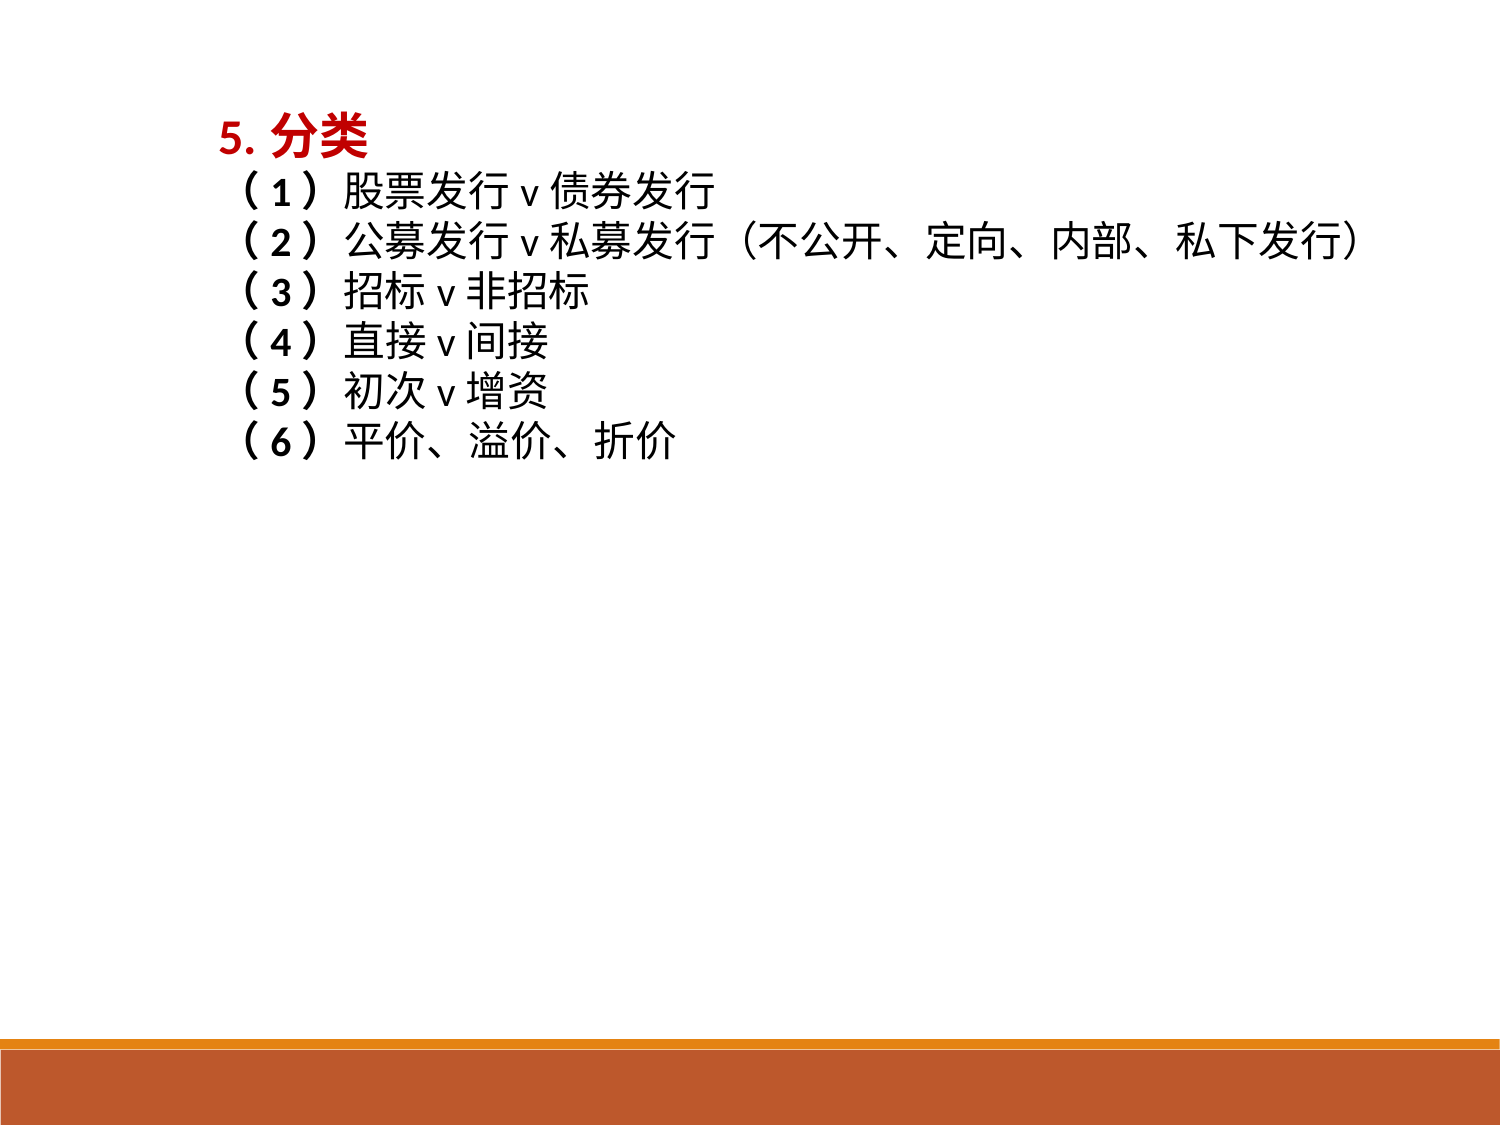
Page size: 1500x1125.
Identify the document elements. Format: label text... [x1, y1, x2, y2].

text_box 5.分类 （1）股票发行v债券发行 （2）公募发行v私募发行（不公开、定向、内部、私下发行） （3）招标v非招标 （4）直接v间接 （5）初次v增资 （6）平价、溢价、折价 [203, 97, 1473, 473]
